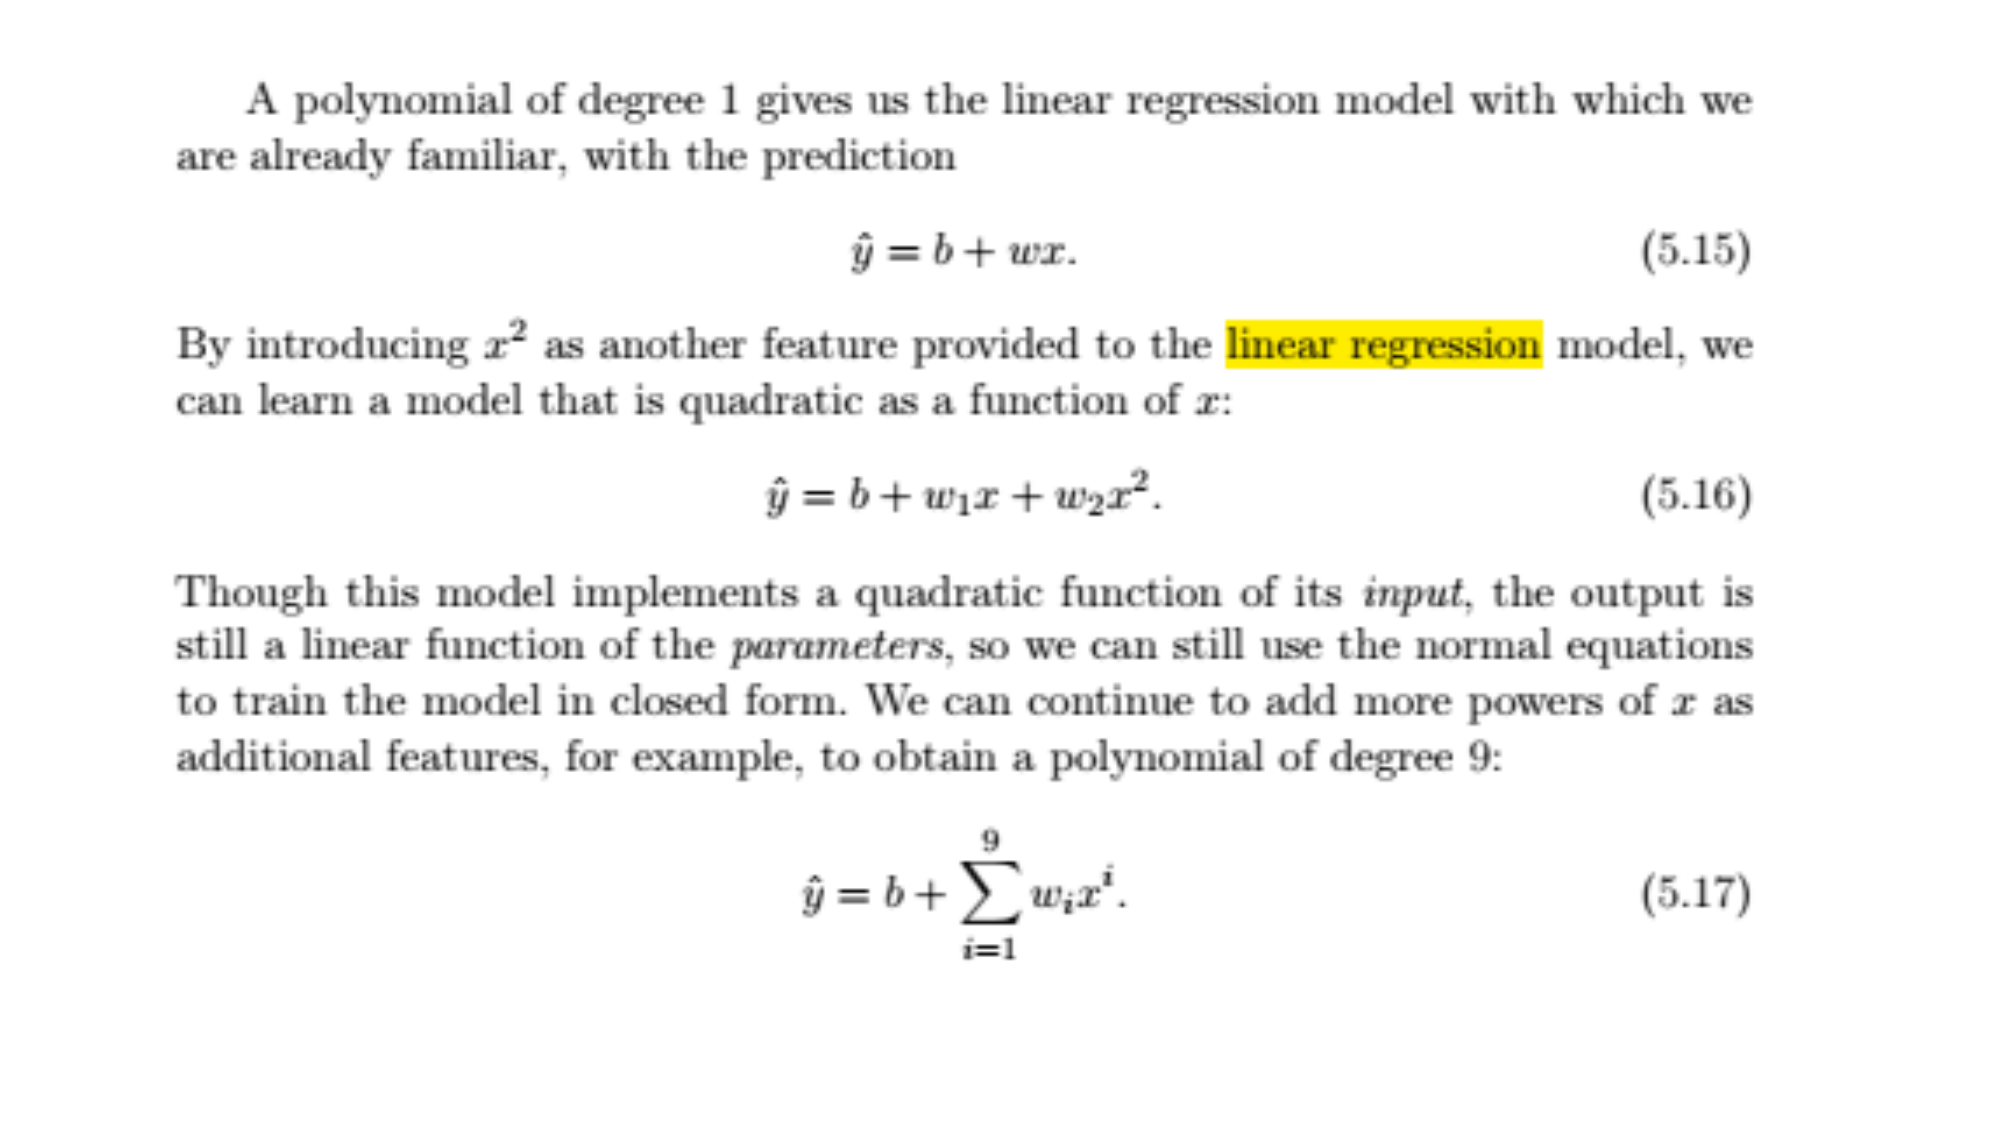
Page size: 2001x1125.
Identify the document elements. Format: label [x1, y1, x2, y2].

picture [151, 73, 1789, 992]
